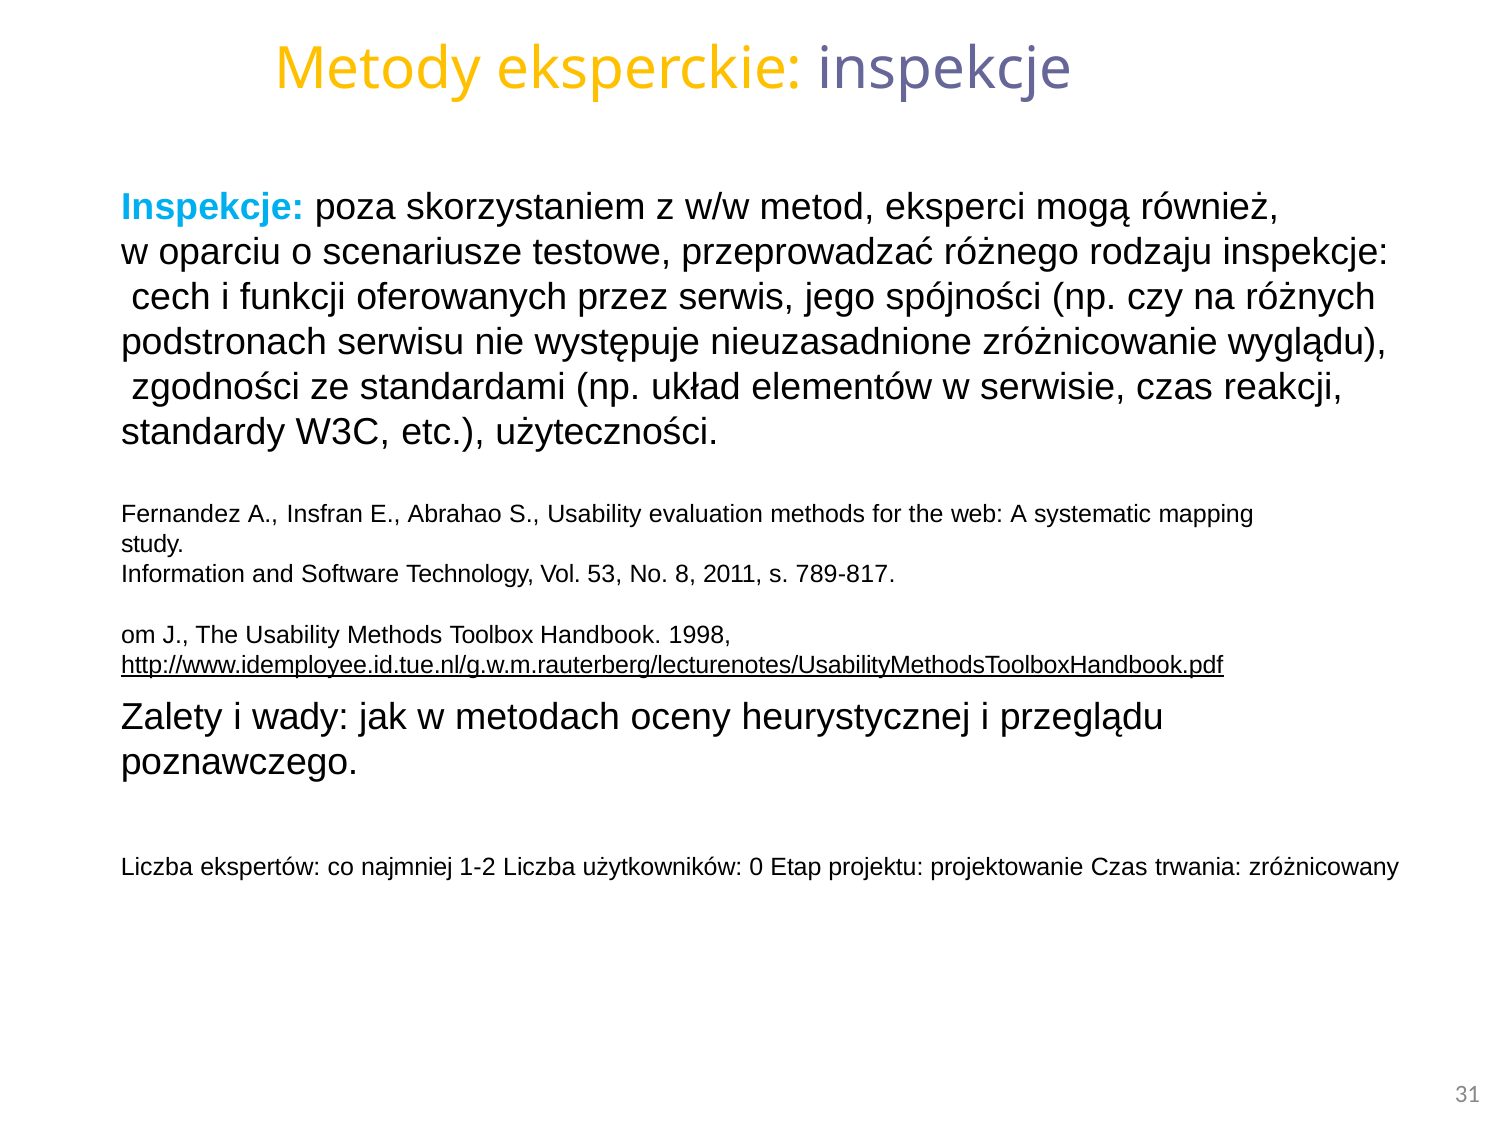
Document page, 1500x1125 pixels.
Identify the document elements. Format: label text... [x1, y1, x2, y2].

title Metody eksperckie: inspekcje [272, 28, 1230, 180]
text_box Inspekcje: poza skorzystaniem z w/w metod, eksperci mogą również, w oparciu o scenariusze testowe, przeprowadzać różnego rodzaju inspekcje: cech i funkcji oferowanych przez serwis, jego spójności (np. czy na różnych podstronach serwisu nie występuje nieuzasadnione zróżnicowanie wyglądu), zgodności ze standardami (np. układ elementów w serwisie, czas reakcji, standardy W3C, etc.), użyteczności. [118, 180, 1396, 453]
text_box Fernandez A., Insfran E., Abrahao S., Usability evaluation methods for the web: A systematic mapping study. Information and Software Technology, Vol. 53, No. 8, 2011, s. 789-817. om J., The Usability Methods Toolbox Handbook. 1998, http://www.idemployee.id.tue.nl/g.w.m.rauterberg/lecturenotes/UsabilityMethodsToolboxHandbook.pdf [118, 495, 1319, 679]
text_box Zalety i wady: jak w metodach oceny heurystycznej i przeglądu poznawczego. [118, 690, 1167, 783]
slide_number 31 [1448, 1081, 1486, 1125]
text_box Liczba ekspertów: co najmniej 1-2 Liczba użytkowników: 0 Etap projektu: projektowanie Czas trwania: zróżnicowany [118, 847, 1418, 880]
